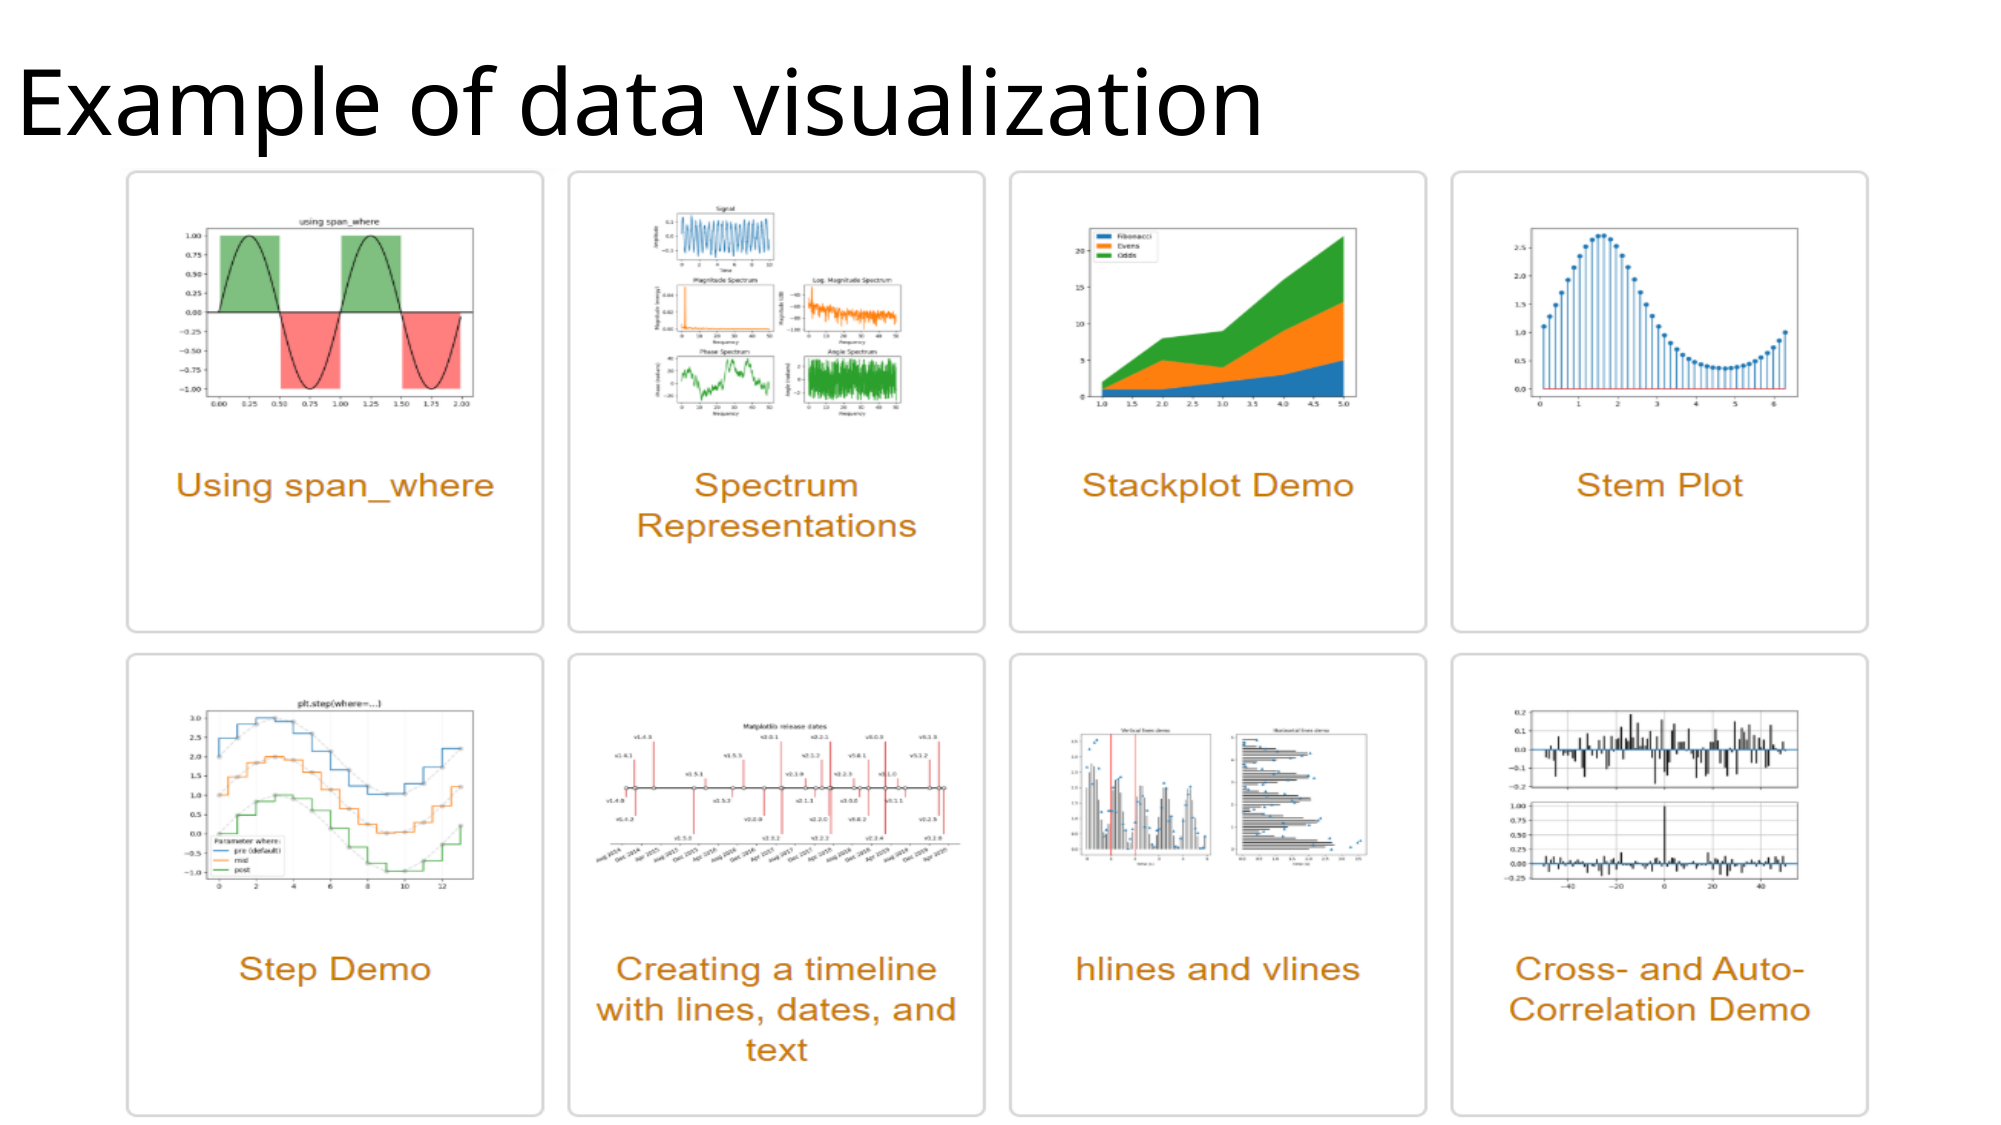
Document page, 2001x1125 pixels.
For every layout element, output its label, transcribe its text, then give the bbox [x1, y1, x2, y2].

picture [120, 168, 1880, 1125]
title Example of data visualization [0, 0, 1725, 215]
